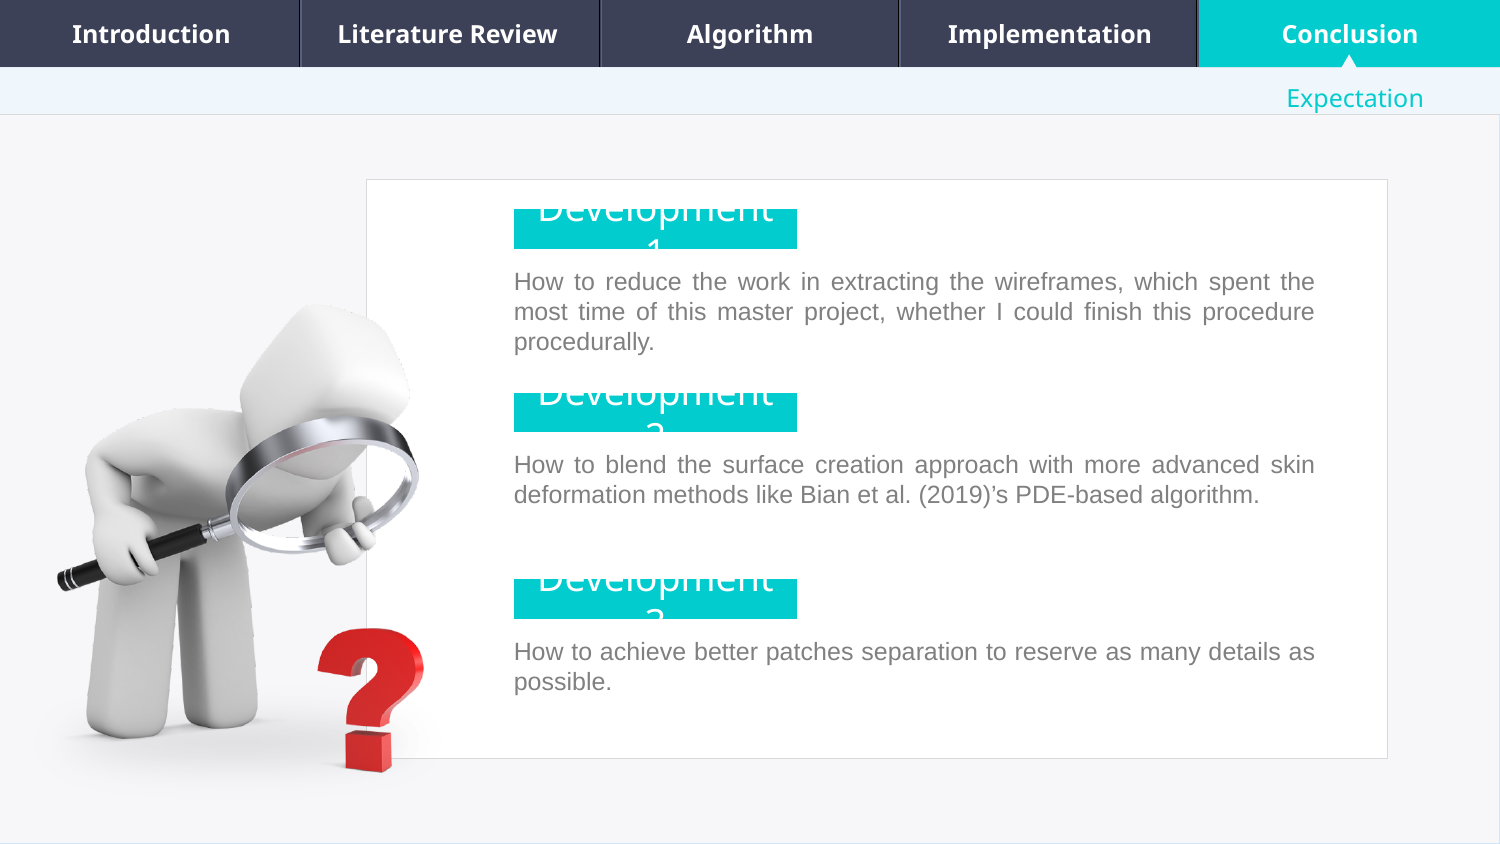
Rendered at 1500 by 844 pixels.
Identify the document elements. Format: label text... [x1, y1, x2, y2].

text_box Algorithm [599, 9, 899, 59]
picture [0, 297, 501, 844]
text_box How to reduce the work in extracting the wireframes, which spent the most time of this master project, whether I could finish this procedure procedurally. [513, 265, 1317, 356]
text_box Introduction [0, 9, 297, 59]
text_box Expectation [1271, 59, 1440, 120]
text_box Development 2 [512, 390, 799, 435]
text_box How to blend the surface creation approach with more advanced skin deformation methods like Bian et al. (2019)’s PDE-based algorithm. [513, 448, 1317, 509]
text_box How to achieve better patches separation to reserve as many details as possible. [513, 635, 1317, 696]
text_box Conclusion [1199, 9, 1500, 59]
text_box Literature Review [297, 9, 599, 59]
text_box Implementation [899, 9, 1199, 59]
text_box Development 1 [512, 207, 799, 251]
text_box Development 3 [512, 577, 799, 621]
text_box [366, 179, 1388, 759]
